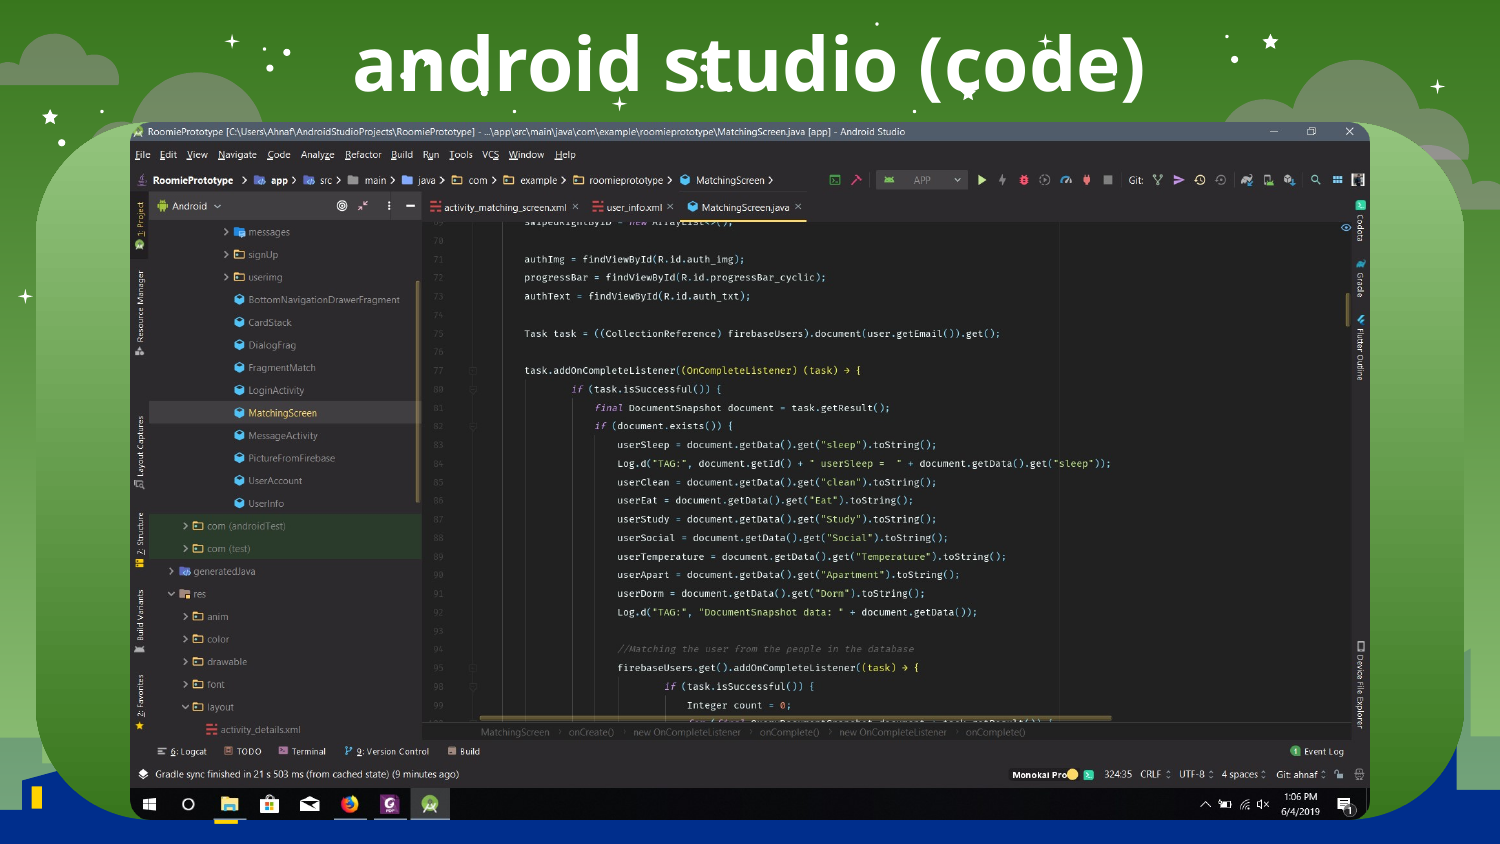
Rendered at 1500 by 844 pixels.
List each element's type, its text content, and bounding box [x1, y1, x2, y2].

text_box [1375, 125, 1465, 817]
picture [129, 122, 1370, 820]
title android studio (code) [0, 0, 1500, 123]
text_box [35, 125, 125, 817]
